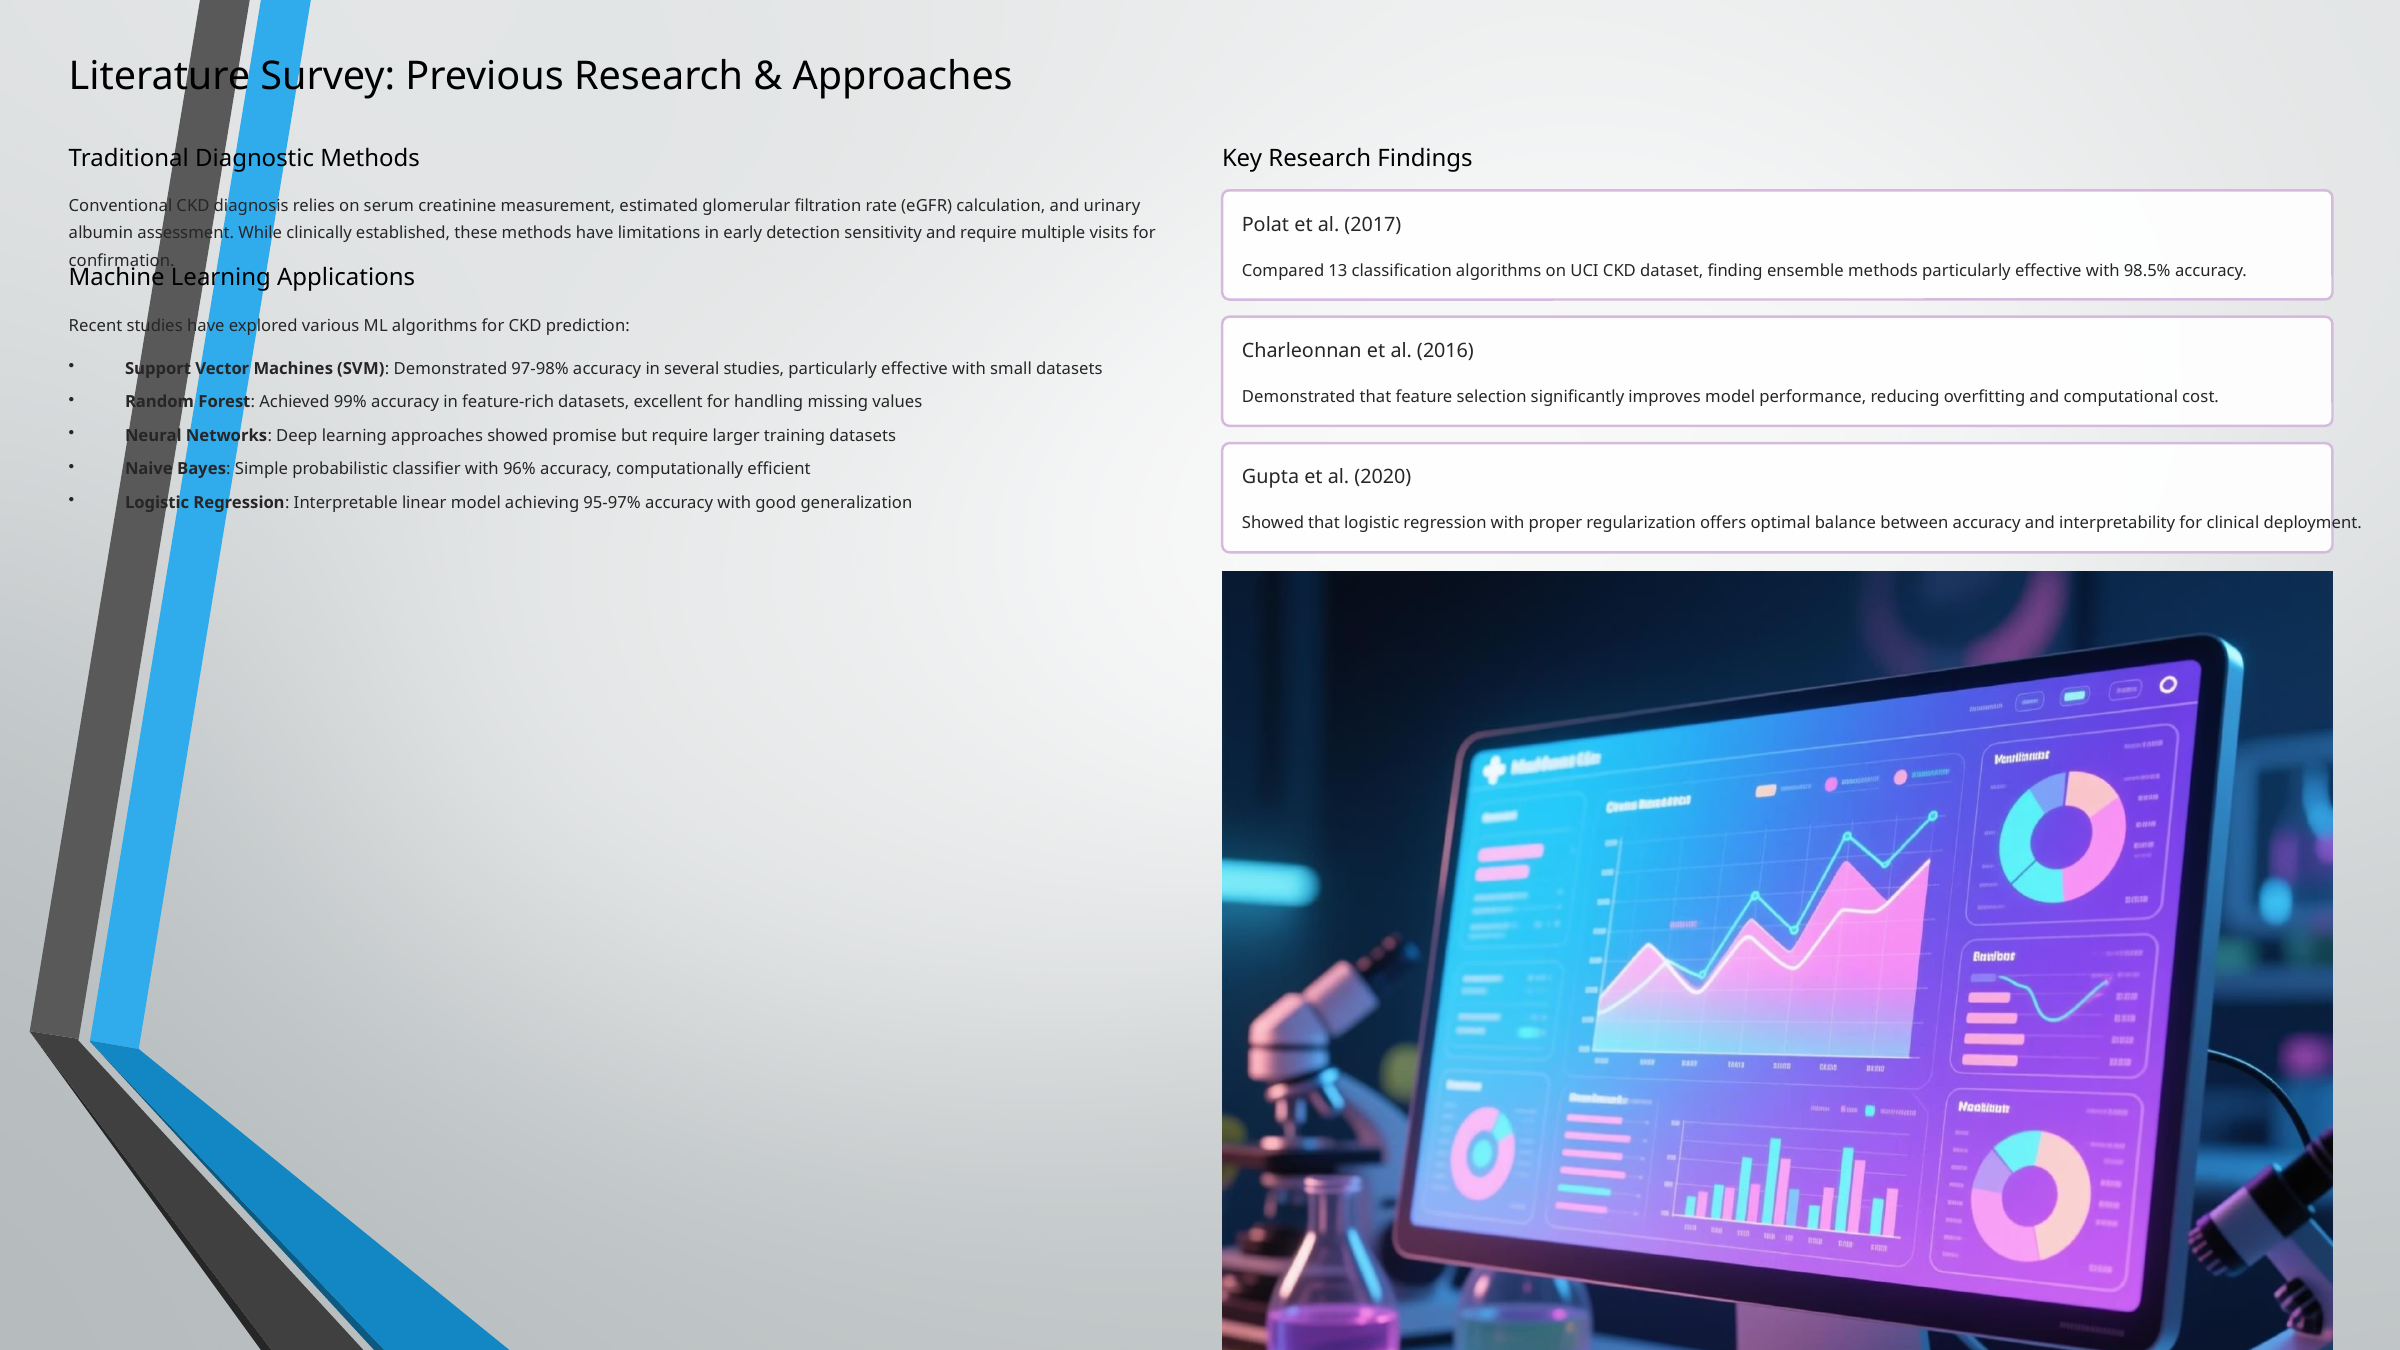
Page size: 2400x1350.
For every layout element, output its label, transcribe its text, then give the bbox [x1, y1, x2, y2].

text_box Literature Survey: Previous Research & Approaches [68, 47, 1072, 98]
text_box Random Forest: Achieved 99% accuracy in feature-rich datasets, excellent for handling missing values [68, 384, 1179, 412]
text_box [1222, 190, 2333, 300]
text_box Charleonnan et al. (2016) [1241, 336, 1485, 362]
text_box Recent studies have explored various ML algorithms for CKD prediction: [68, 307, 1179, 336]
text_box Support Vector Machines (SVM): Demonstrated 97-98% accuracy in several studies, particularly effective with small datasets [68, 350, 1179, 379]
text_box Showed that logistic regression with proper regularization offers optimal balance between accuracy and interpretability for clinical deployment. [1241, 505, 2313, 533]
text_box Logistic Regression: Interpretable linear model achieving 95-97% accuracy with good generalization [68, 484, 1179, 513]
text_box Polat et al. (2017) [1241, 209, 1444, 236]
text_box Neural Networks: Deep learning approaches showed promise but require larger training datasets [68, 417, 1179, 446]
text_box Gupta et al. (2020) [1241, 462, 1444, 488]
text_box [1222, 316, 2333, 426]
text_box Key Research Findings [1222, 140, 1488, 171]
text_box Machine Learning Applications [68, 260, 435, 291]
text_box Traditional Diagnostic Methods [68, 140, 438, 171]
text_box Compared 13 classification algorithms on UCI CKD dataset, finding ensemble methods particularly effective with 98.5% accuracy. [1241, 252, 2313, 280]
text_box Naive Bayes: Simple probabilistic classifier with 96% accuracy, computationally efficient [68, 451, 1179, 479]
picture [1221, 571, 2333, 1350]
text_box Demonstrated that feature selection significantly improves model performance, reducing overfitting and computational cost. [1241, 378, 2313, 407]
text_box Conventional CKD diagnosis relies on serum creatinine measurement, estimated glomerular filtration rate (eGFR) calculation, and urinary albumin assessment. While clinically established, these methods have limitations in early detection sensitivity and require multiple visits for confirmation. [68, 188, 1179, 244]
text_box [1222, 443, 2333, 553]
